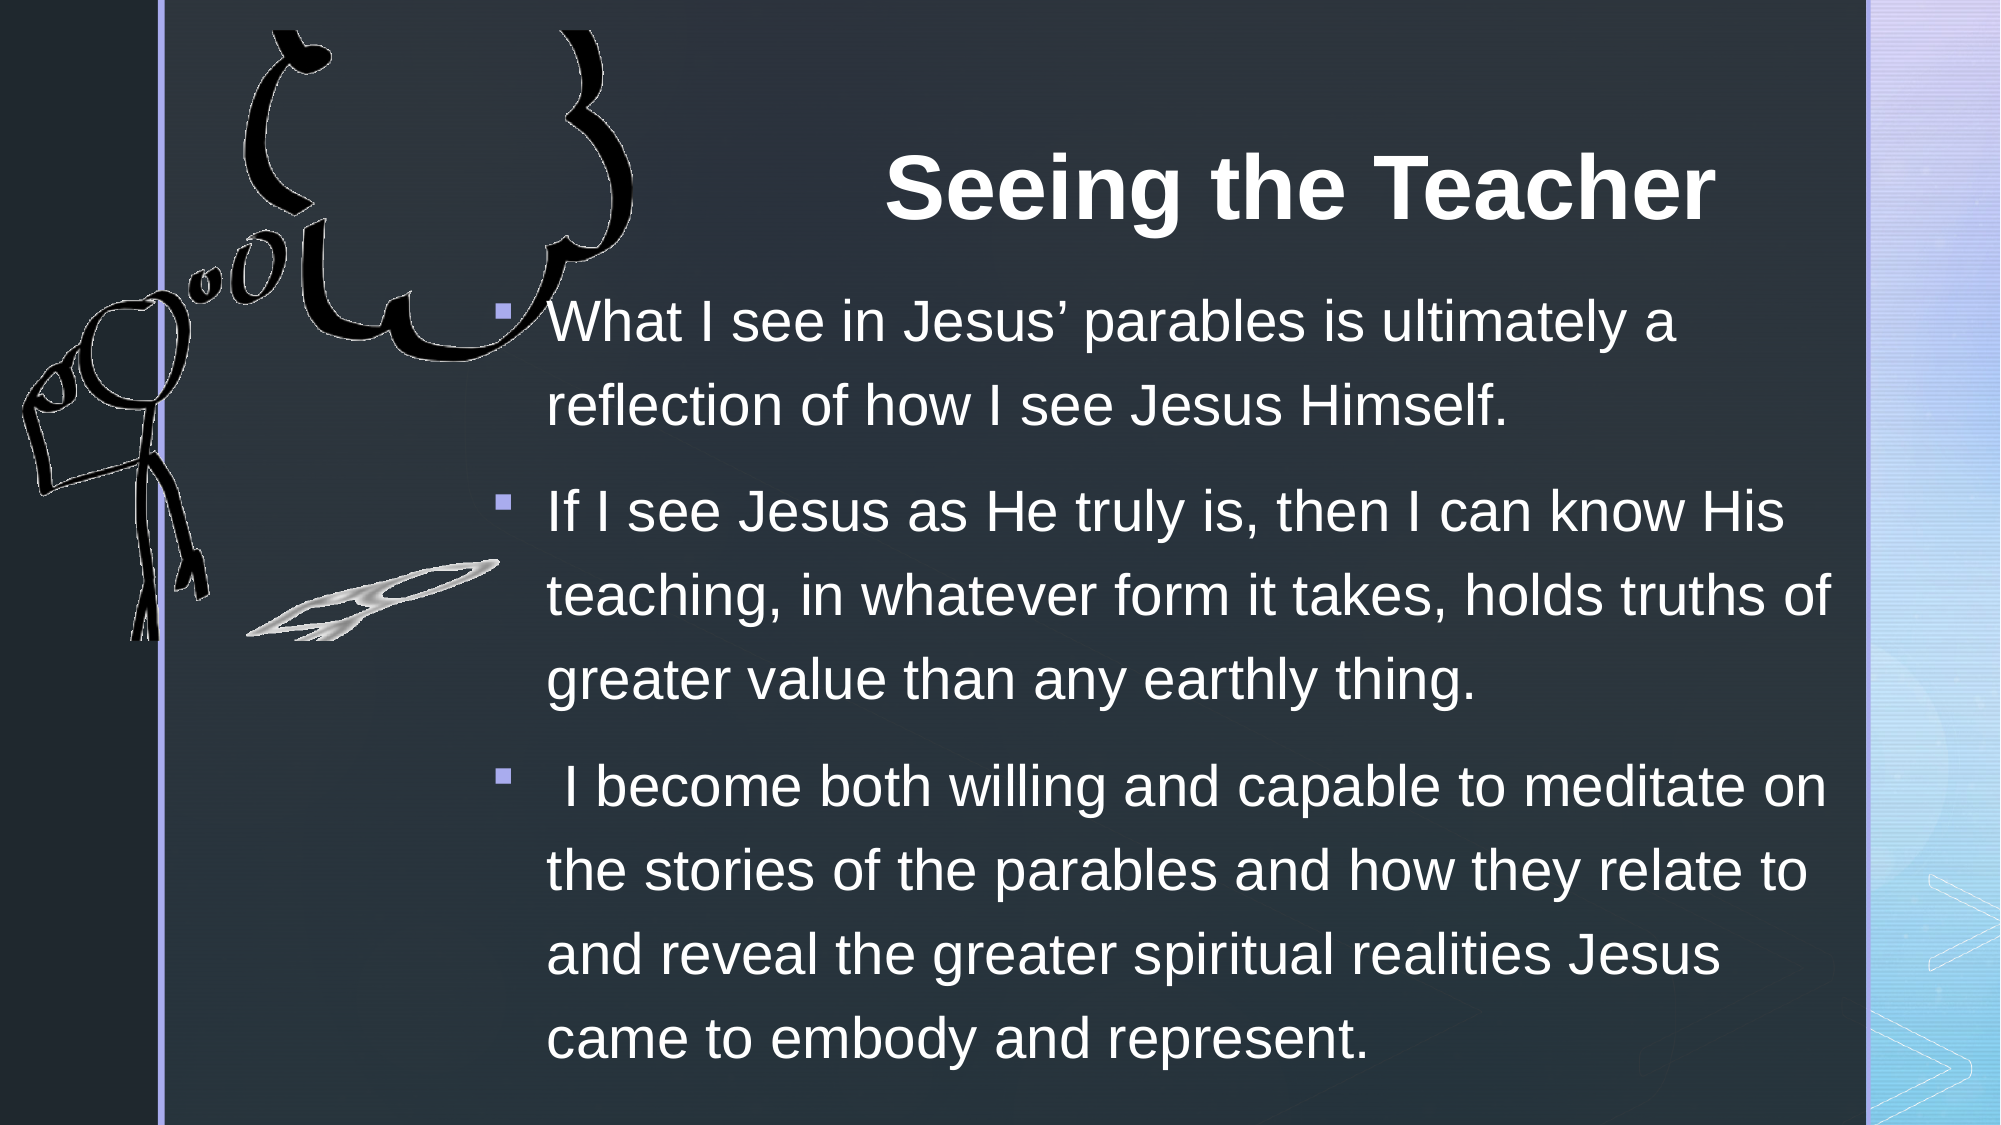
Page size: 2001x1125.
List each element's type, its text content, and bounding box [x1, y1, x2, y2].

list What I see in Jesus’ parables is ultimately a reflection of how I see Jesus Himself. If I see Jesus as He truly is, then I can know His teaching, in whatever form it takes, holds truths of greater value than any earthly thing. I become both willing and capable to meditate on the stories of the parables and how they relate to and reveal the greater spiritual realities Jesus came to embody and represent. [475, 448, 1882, 1105]
picture [1871, 0, 2001, 1125]
picture [13, 0, 640, 657]
title Seeing the Teacher [640, 132, 1734, 310]
